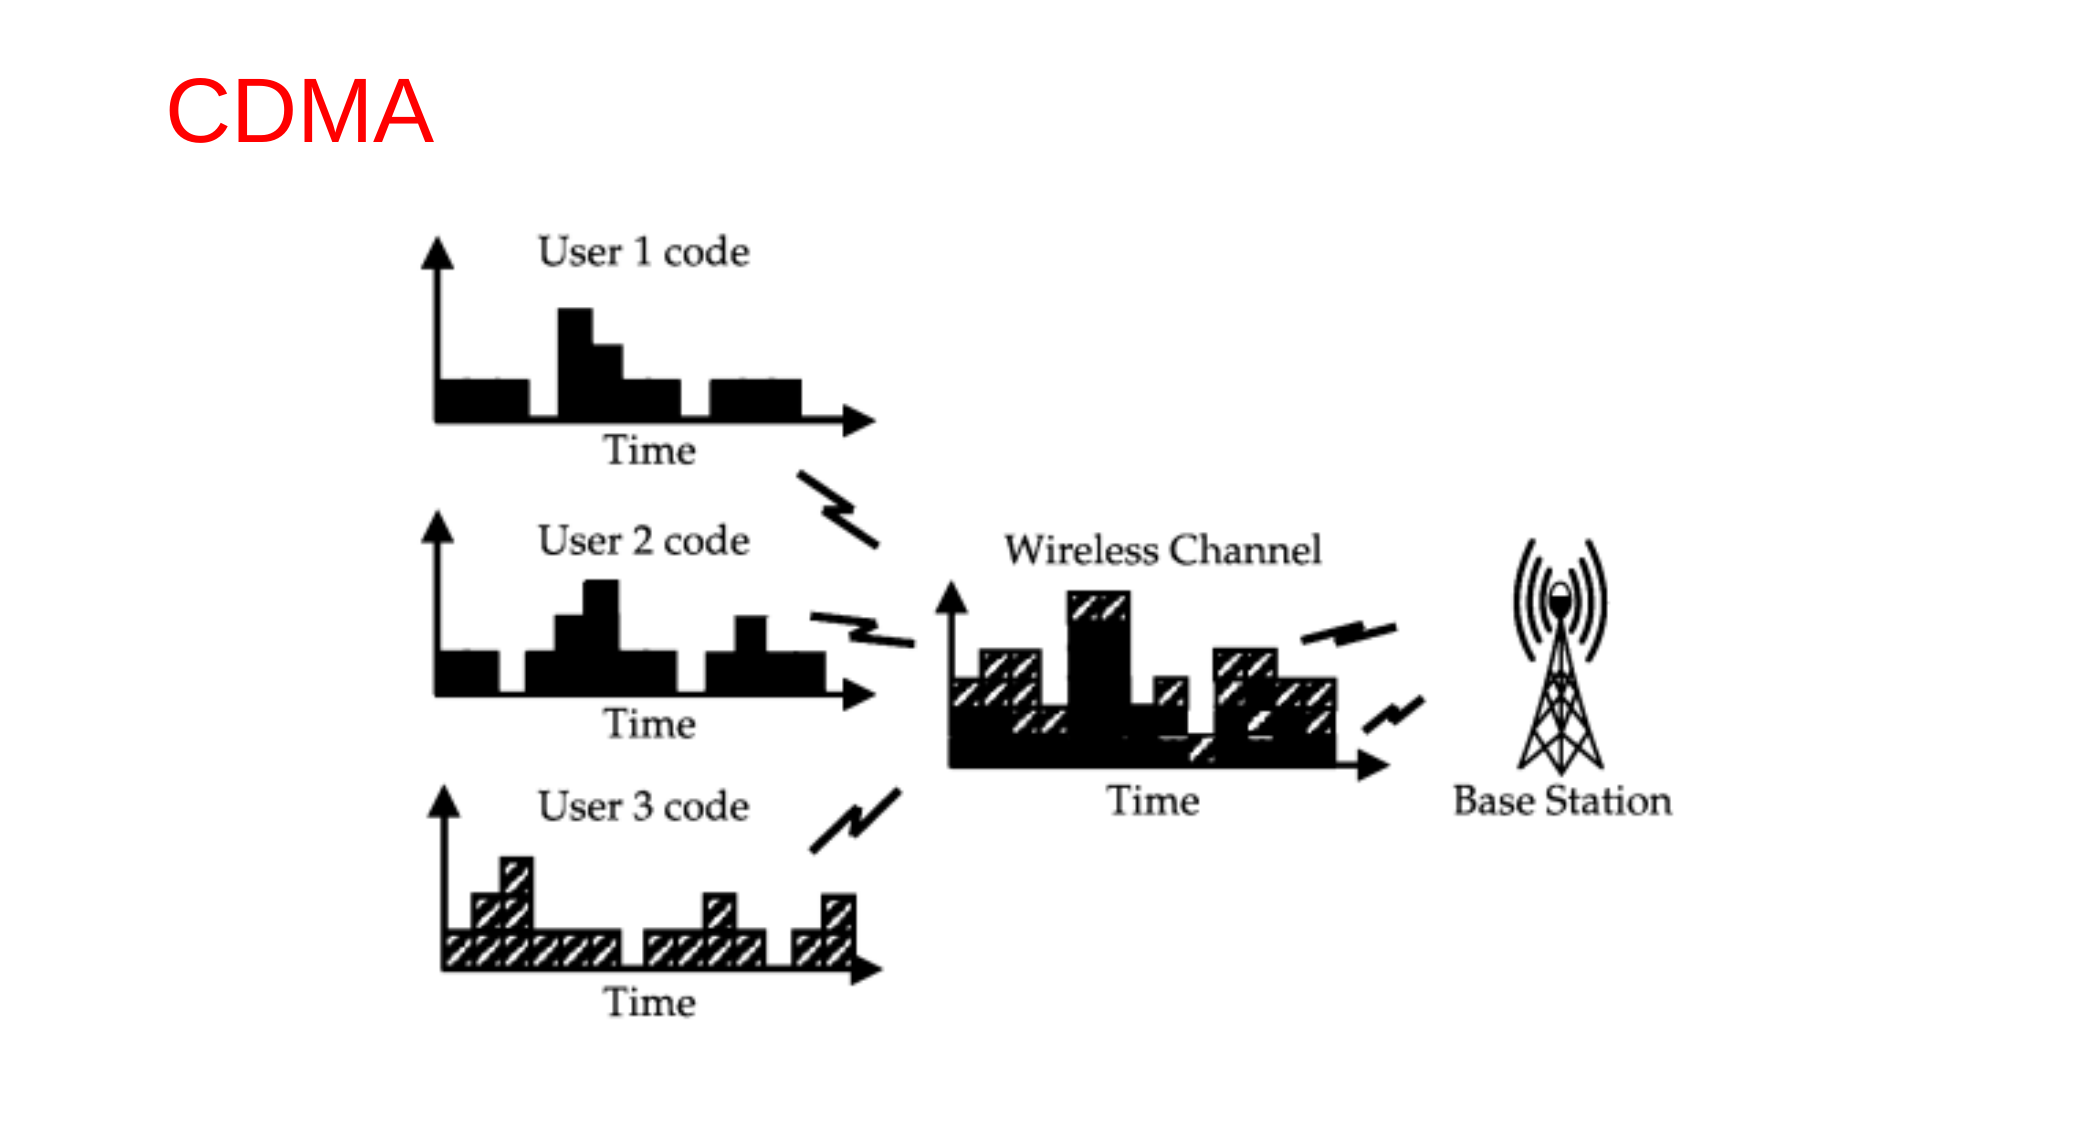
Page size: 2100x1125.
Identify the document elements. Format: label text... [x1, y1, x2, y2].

picture [337, 199, 1775, 1044]
title CDMA [150, 50, 1935, 177]
